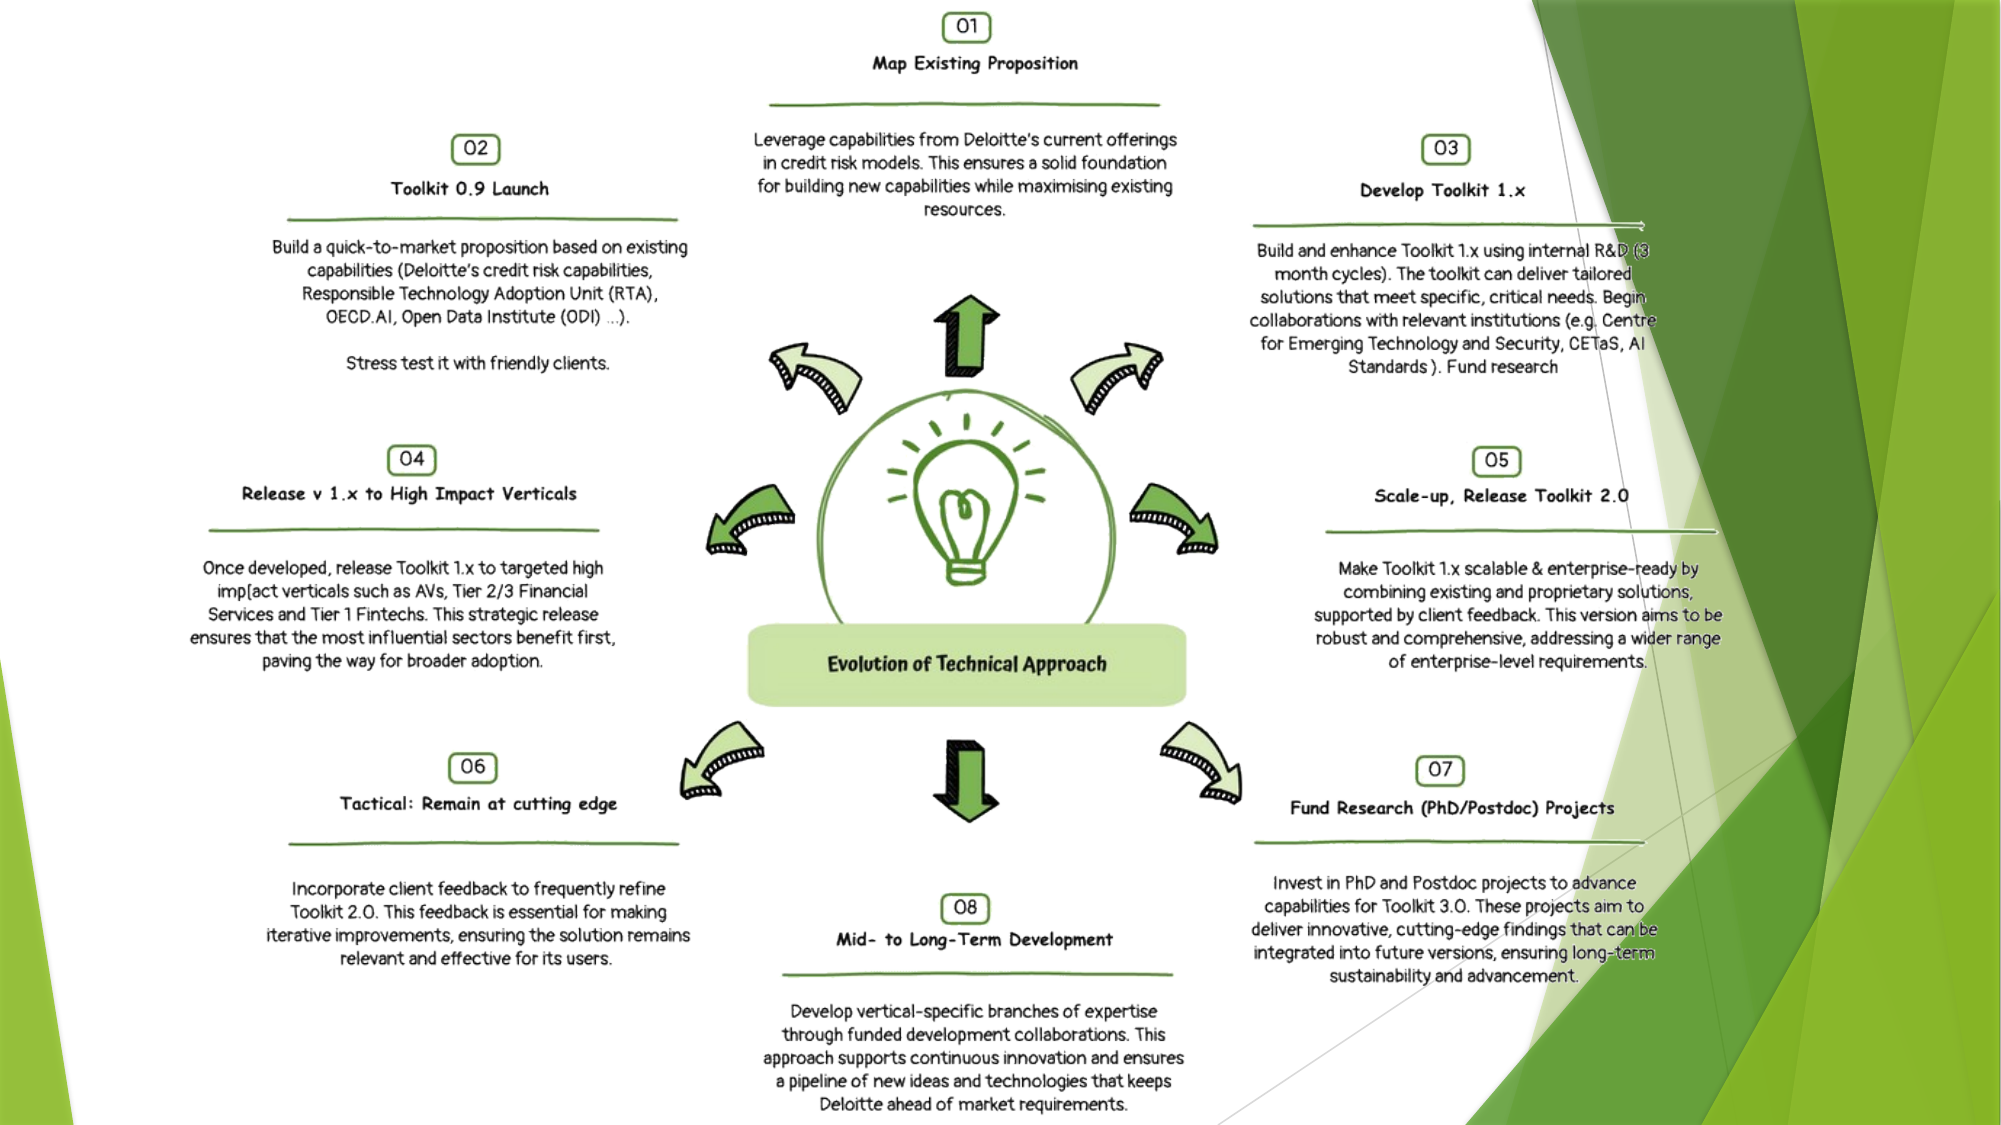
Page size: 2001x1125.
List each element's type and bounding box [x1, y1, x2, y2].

picture [179, 0, 1733, 1125]
